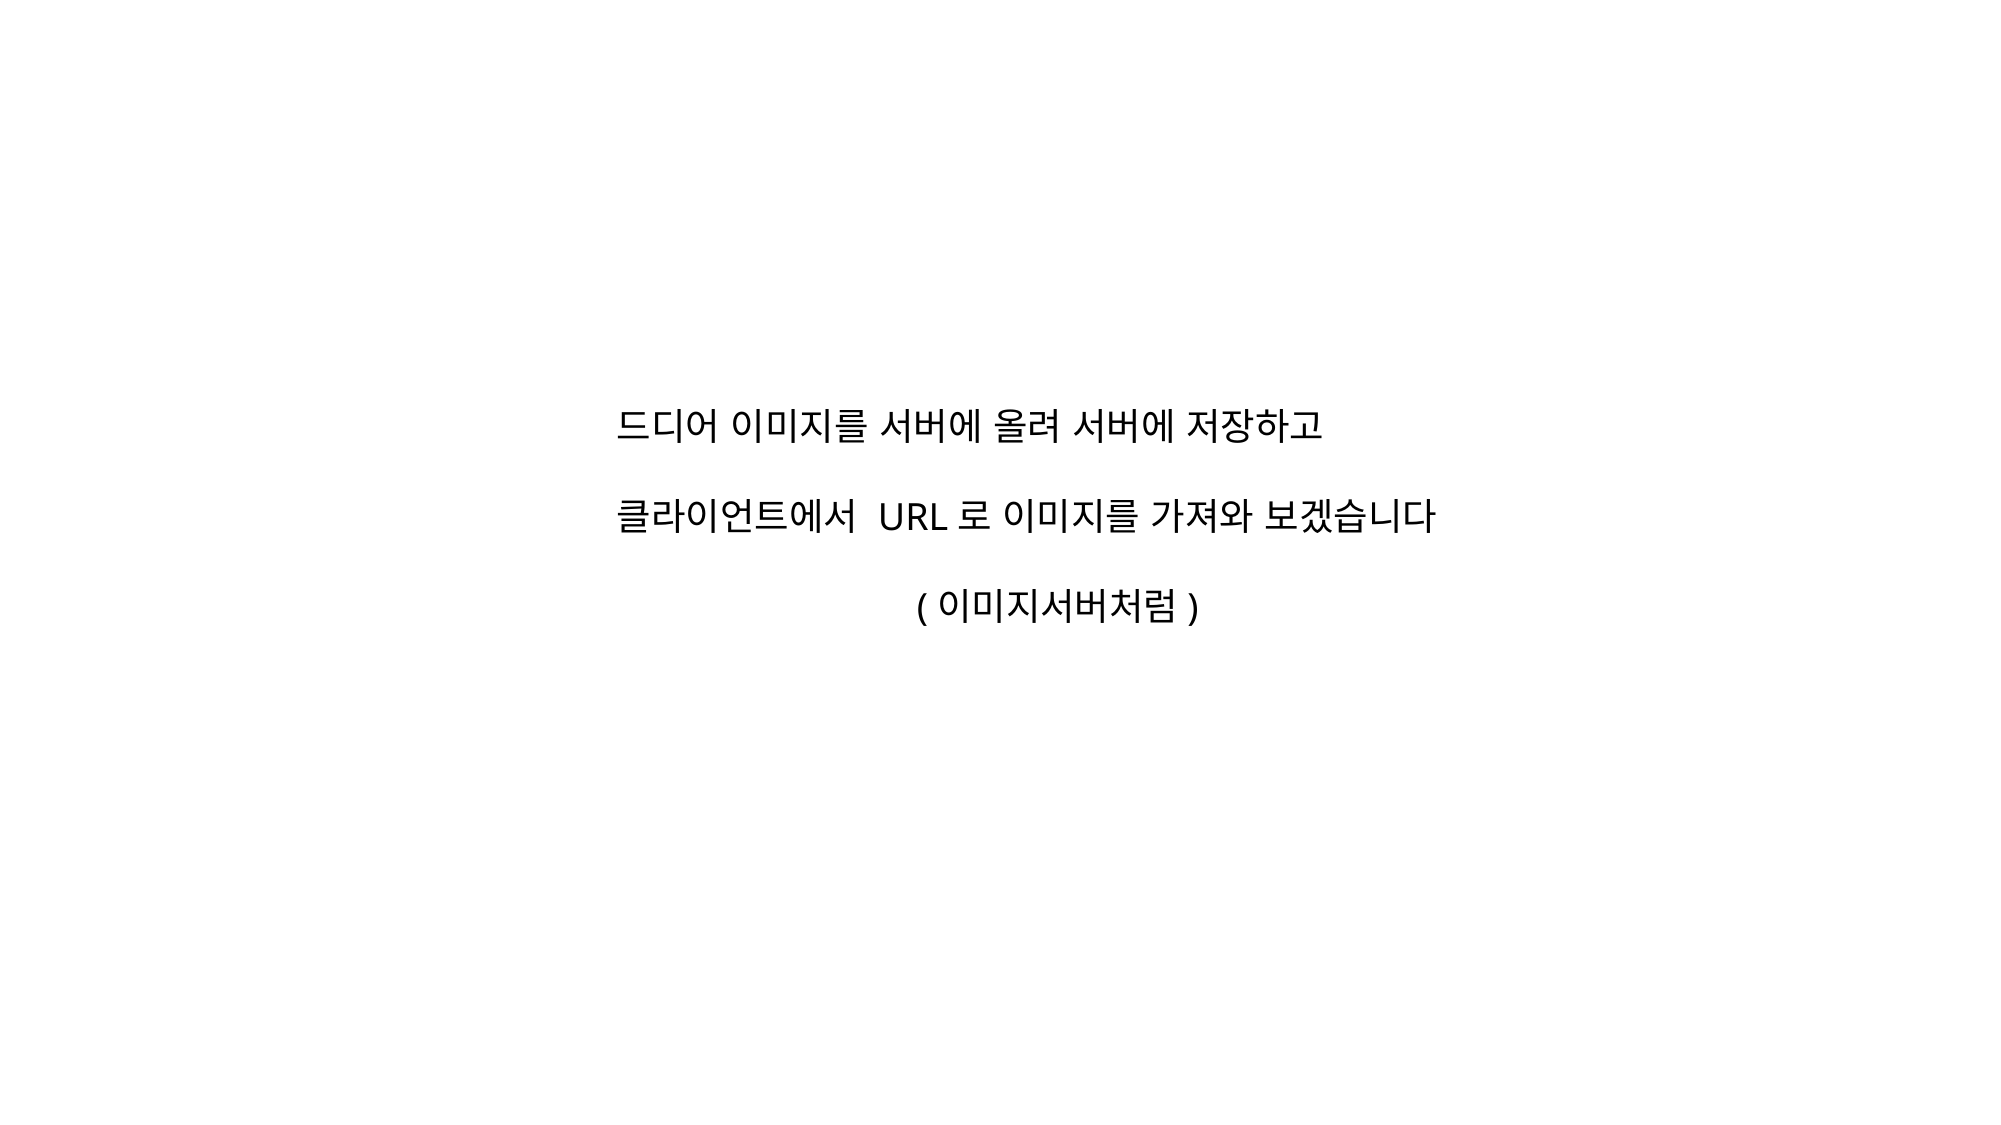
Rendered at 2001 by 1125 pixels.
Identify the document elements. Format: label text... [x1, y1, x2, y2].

text_box 드디어 이미지를 서버에 올려 서버에 저장하고 클라이언트에서 URL로 이미지를 가져와 보겠습니다 (이미지서버처럼) [602, 395, 1453, 726]
